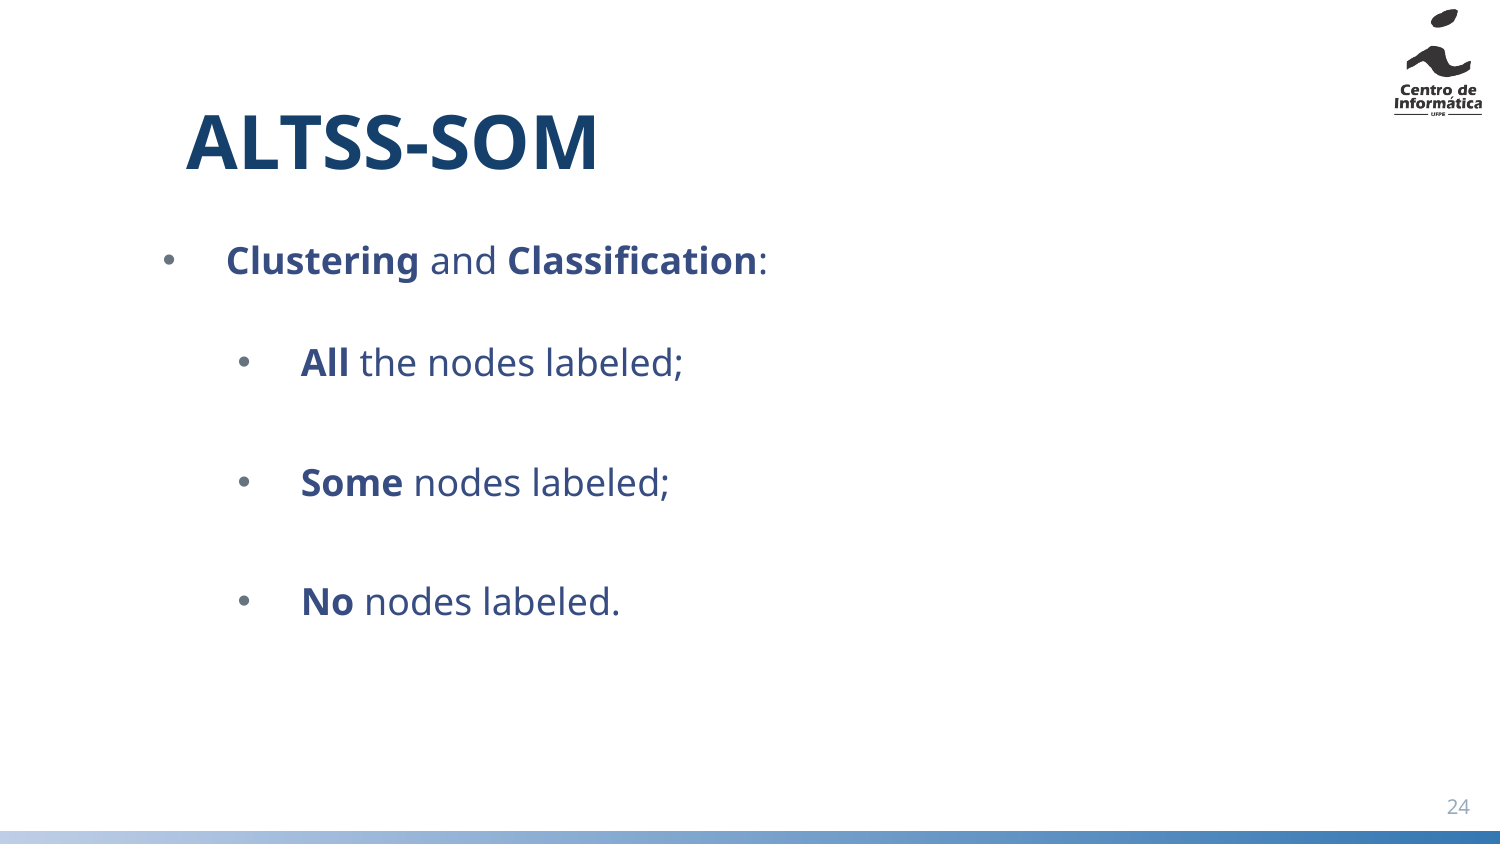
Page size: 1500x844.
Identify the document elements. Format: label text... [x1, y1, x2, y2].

slide_number 24 [1391, 783, 1482, 835]
list Clustering and Classification: All the nodes labeled; Some nodes labeled; No nodes labeled. [146, 225, 1426, 809]
text_box ALTSS-SOM [171, 58, 1232, 200]
picture [1394, 9, 1482, 116]
